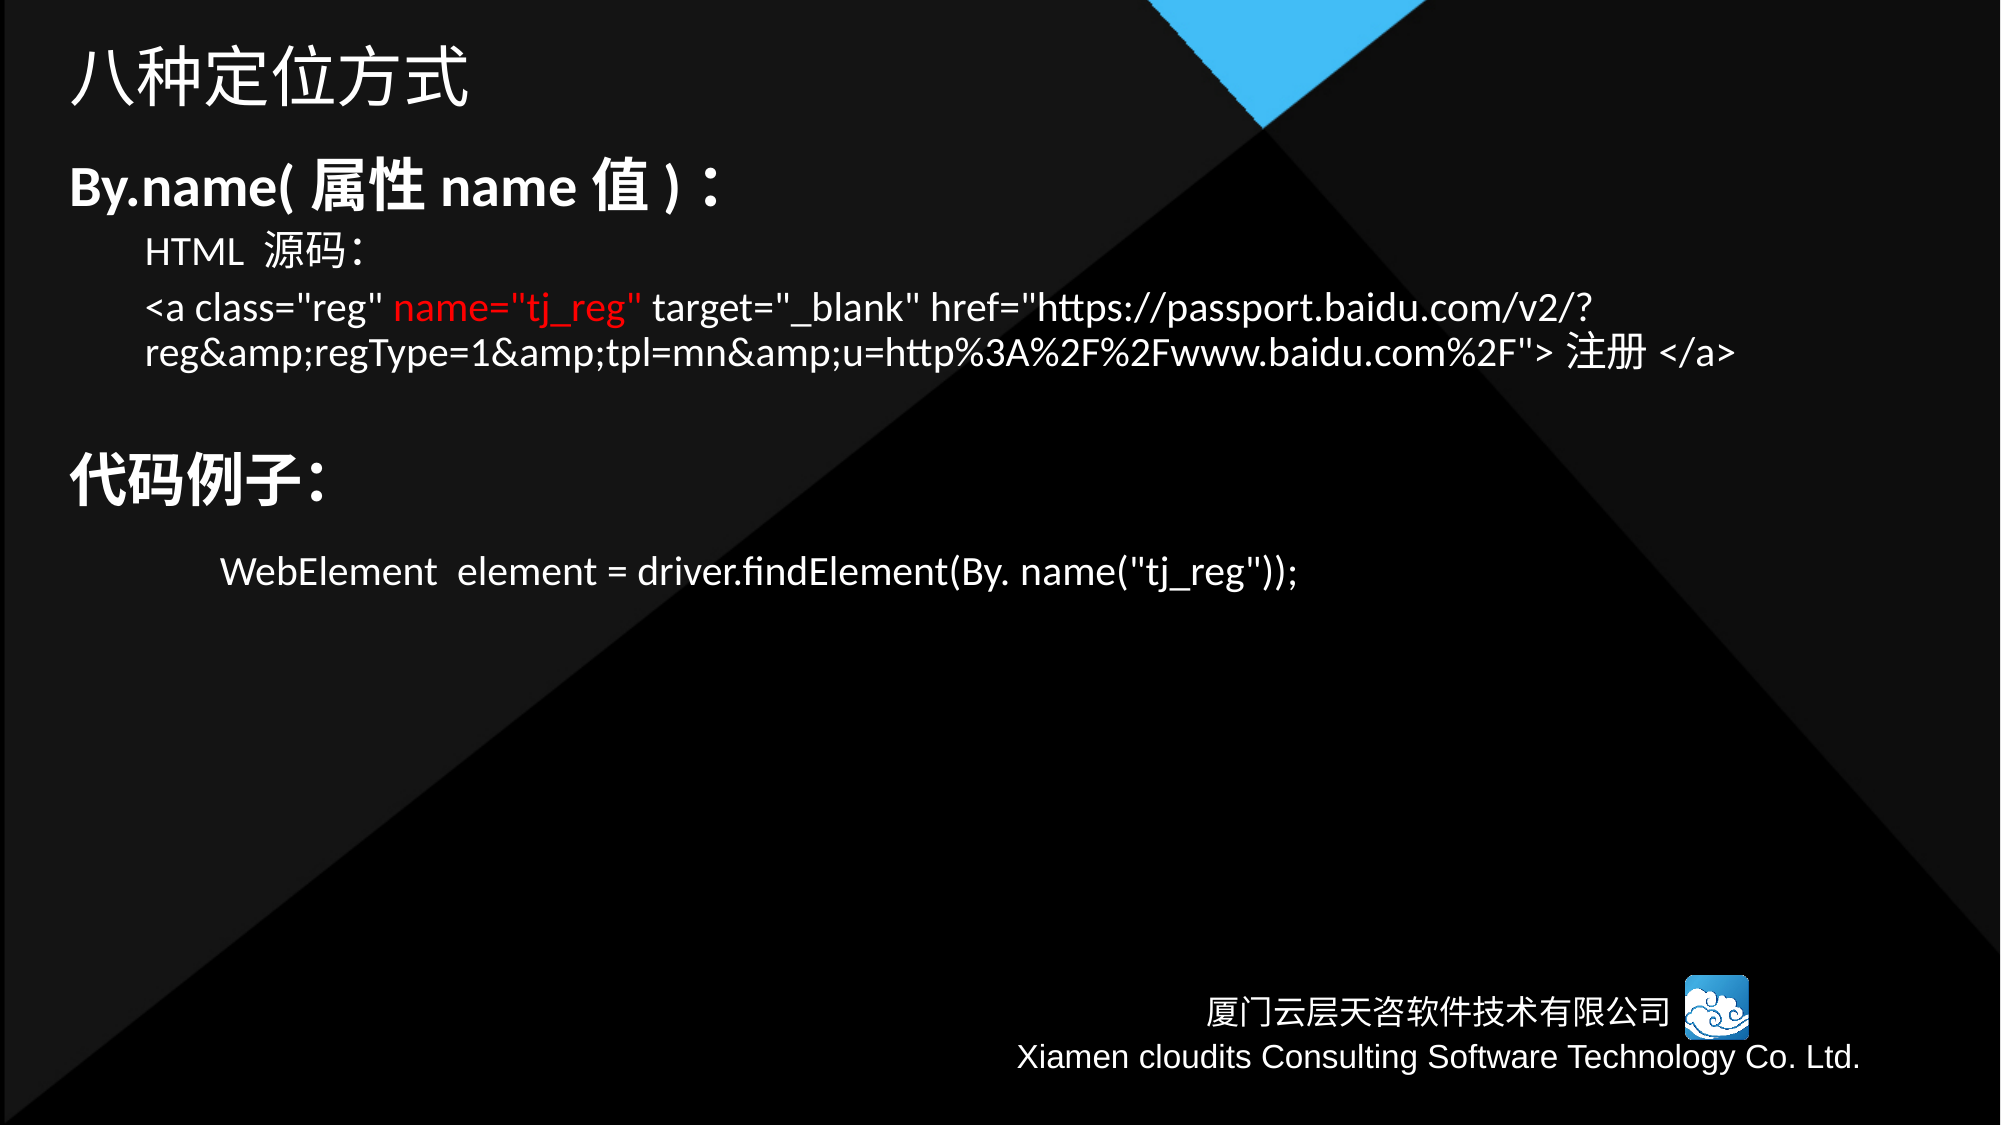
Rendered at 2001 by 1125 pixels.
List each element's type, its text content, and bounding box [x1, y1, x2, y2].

picture [0, 0, 2001, 1125]
title 八种定位方式 [55, 36, 1827, 126]
list By.name(属性name值)： HTML 源码： <a class="reg" name="tj_reg" target="_blank" href="https://passport.baidu.com/v2/?reg&amp;regType=1&amp;tpl=mn&amp;u=http%3A%2F%2Fwww.baidu.com%2F">注册</a> 代码例子： WebElement element = driver.findElement(By. name("tj_reg")); [55, 149, 1780, 863]
